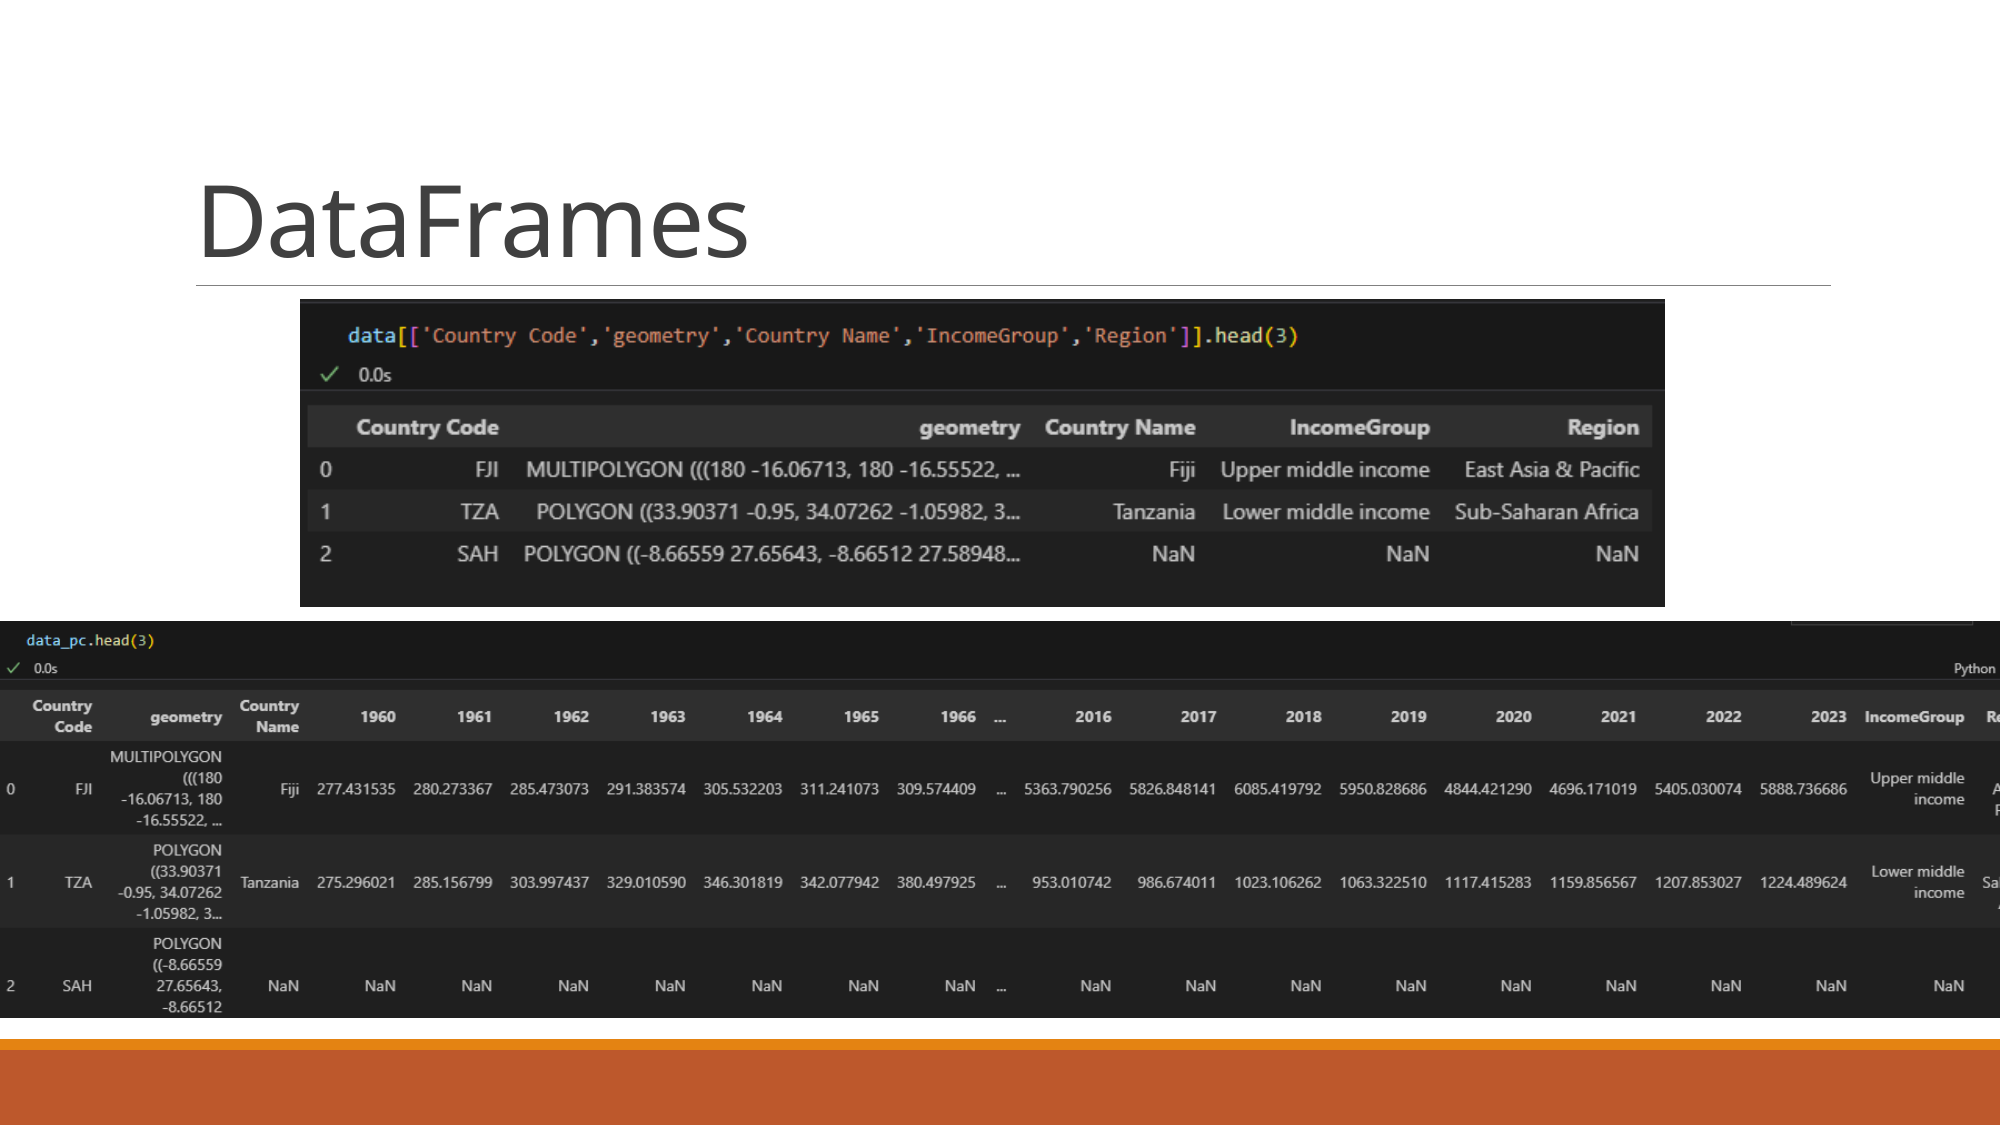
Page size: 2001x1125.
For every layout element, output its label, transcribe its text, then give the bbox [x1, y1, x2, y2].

title DataFrames [180, 47, 1830, 285]
picture [300, 298, 1666, 608]
picture [0, 620, 2000, 1019]
